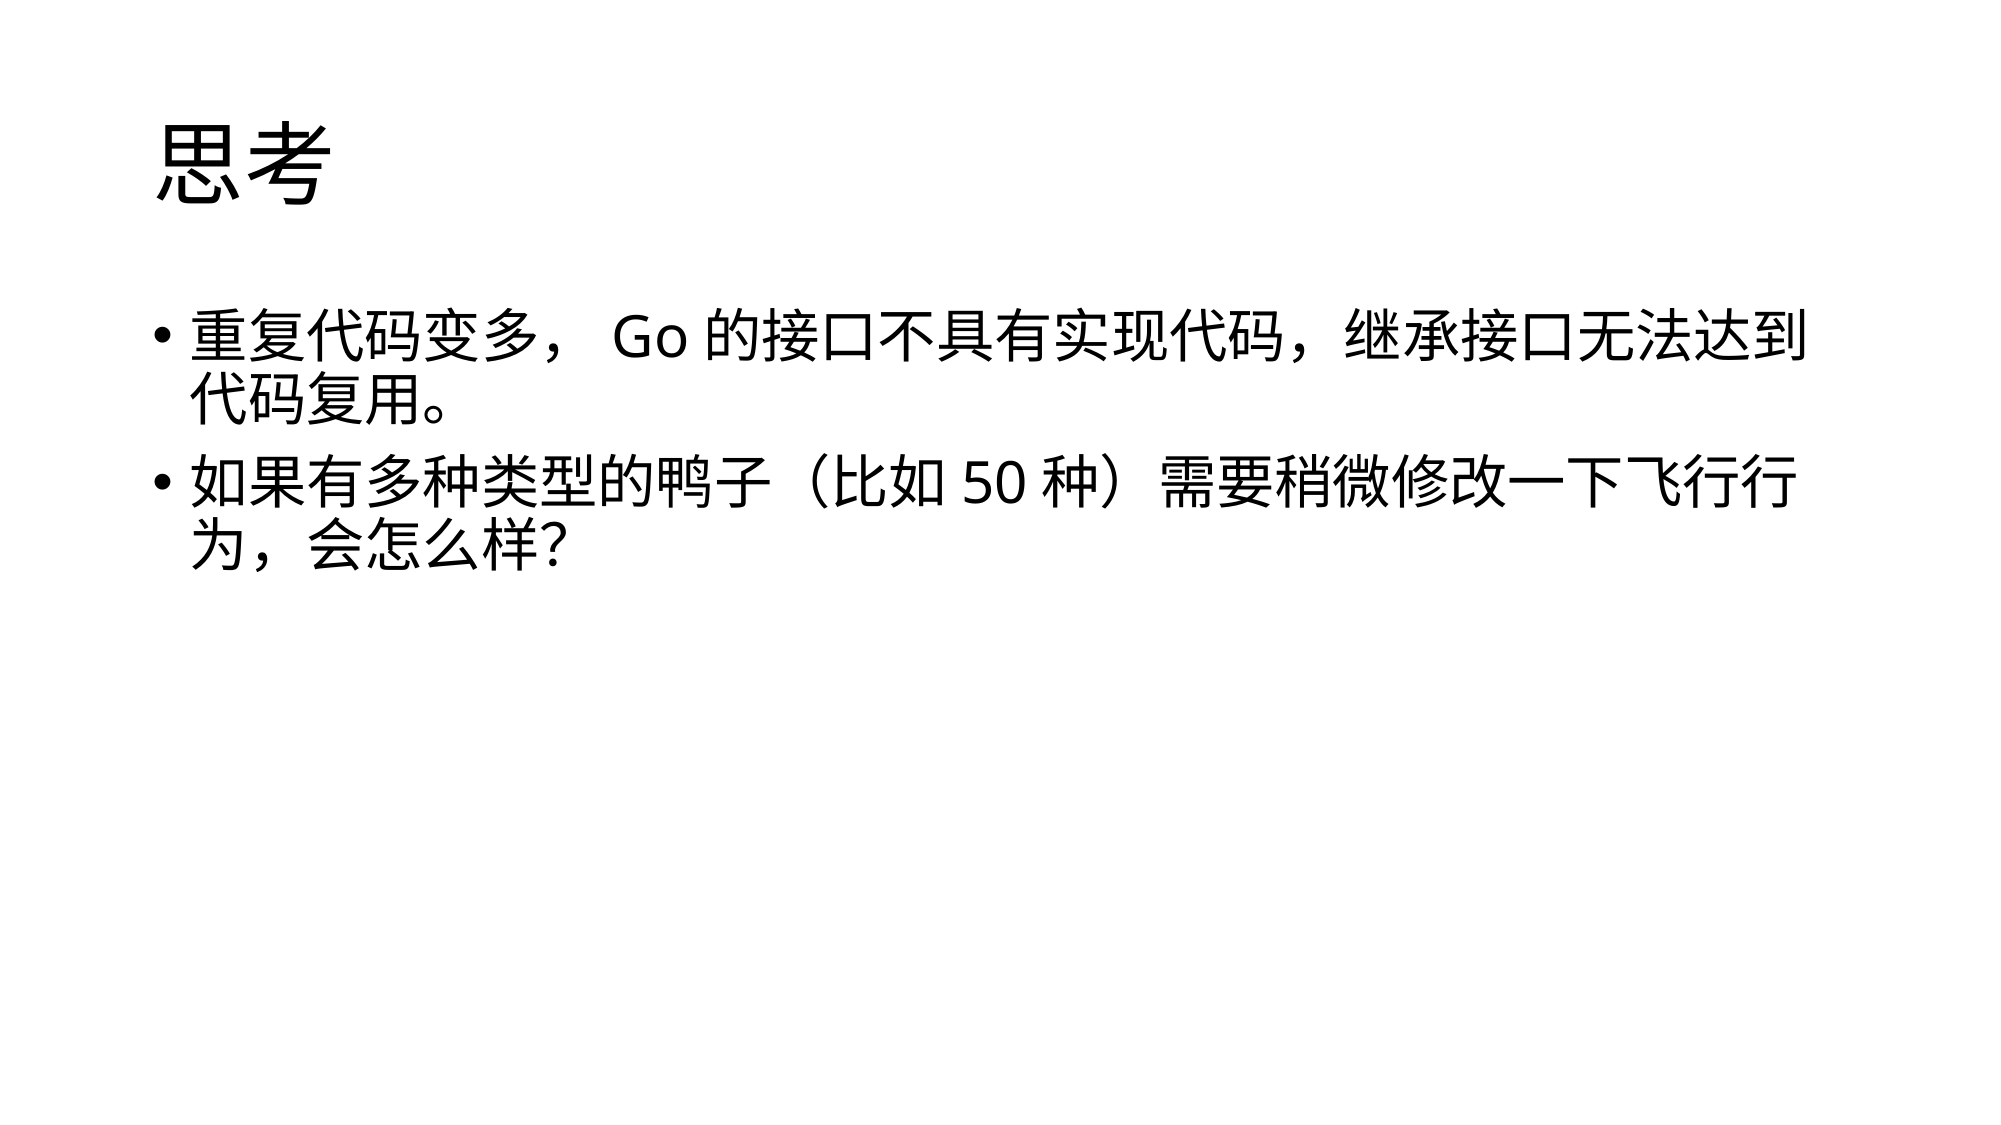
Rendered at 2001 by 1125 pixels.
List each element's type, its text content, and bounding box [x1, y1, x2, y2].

list 重复代码变多，Go的接口不具有实现代码，继承接口无法达到代码复用。 如果有多种类型的鸭子（比如50种）需要稍微修改一下飞行行为，会怎么样？ [137, 299, 1863, 1070]
title 思考 [137, 59, 1863, 278]
